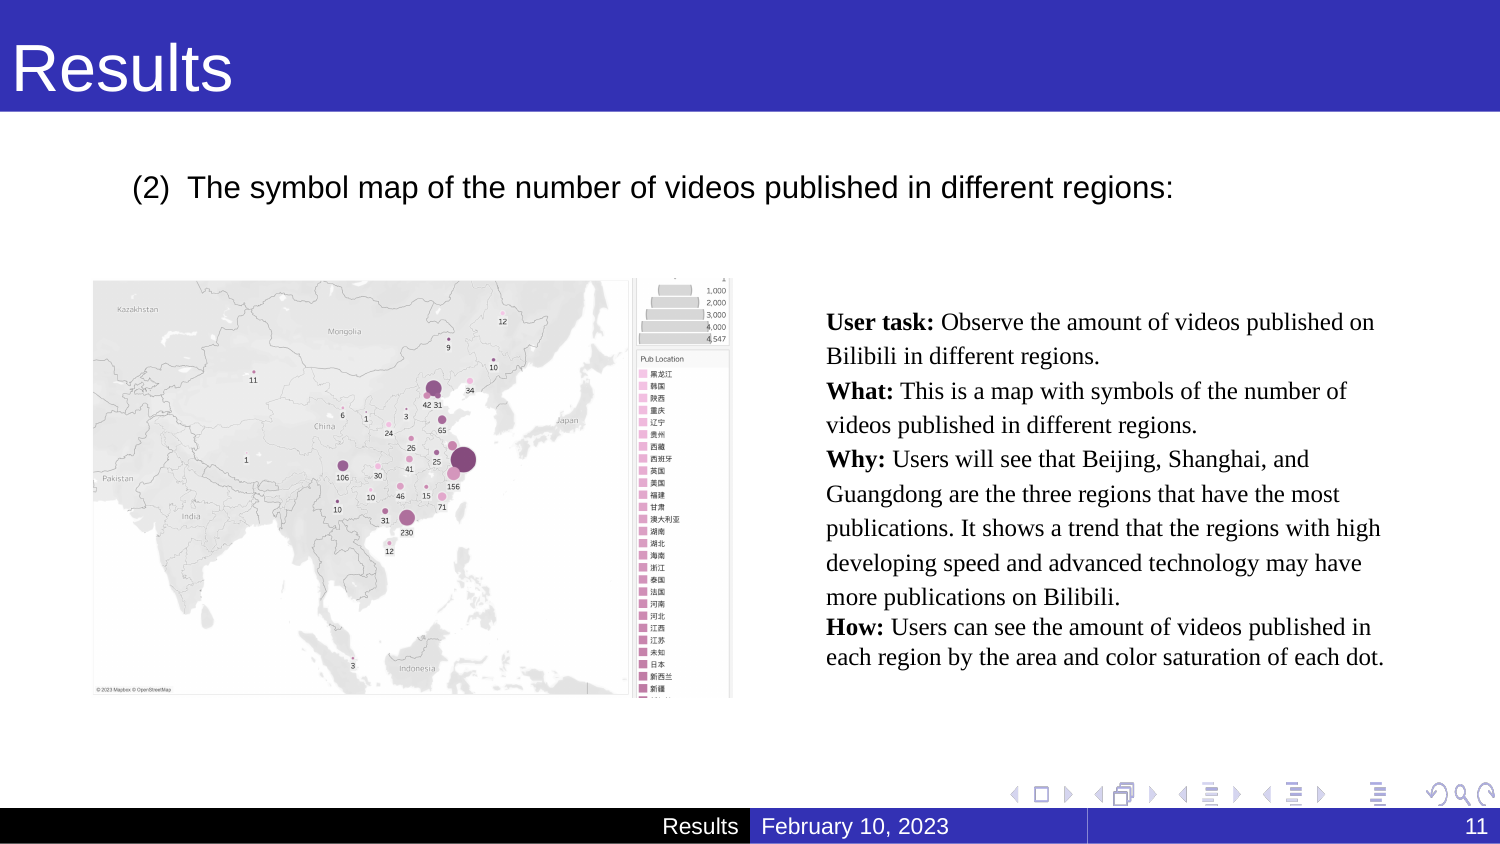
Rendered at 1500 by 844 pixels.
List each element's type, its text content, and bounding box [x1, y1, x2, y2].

slide_number ‹#› [1087, 808, 1500, 844]
list (2) The symbol map of the number of videos published in different regions: [120, 158, 1325, 279]
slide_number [750, 808, 1087, 844]
text_box User task: Observe the amount of videos published on Bilibili in different regions. What: This is a map with symbols of the number of videos published in different regions. Why: Users will see that Beijing, Shanghai, and Guangdong are the three regions that have the most publications. It shows a trend that the regions with high developing speed and advanced technology may have more publications on Bilibili. How: Users can see the amount of videos published in each region by the area and color saturation of each dot. [811, 285, 1426, 686]
picture [1009, 778, 1495, 806]
picture [91, 278, 733, 698]
title Results [0, 0, 1500, 112]
footer Results [0, 808, 750, 844]
